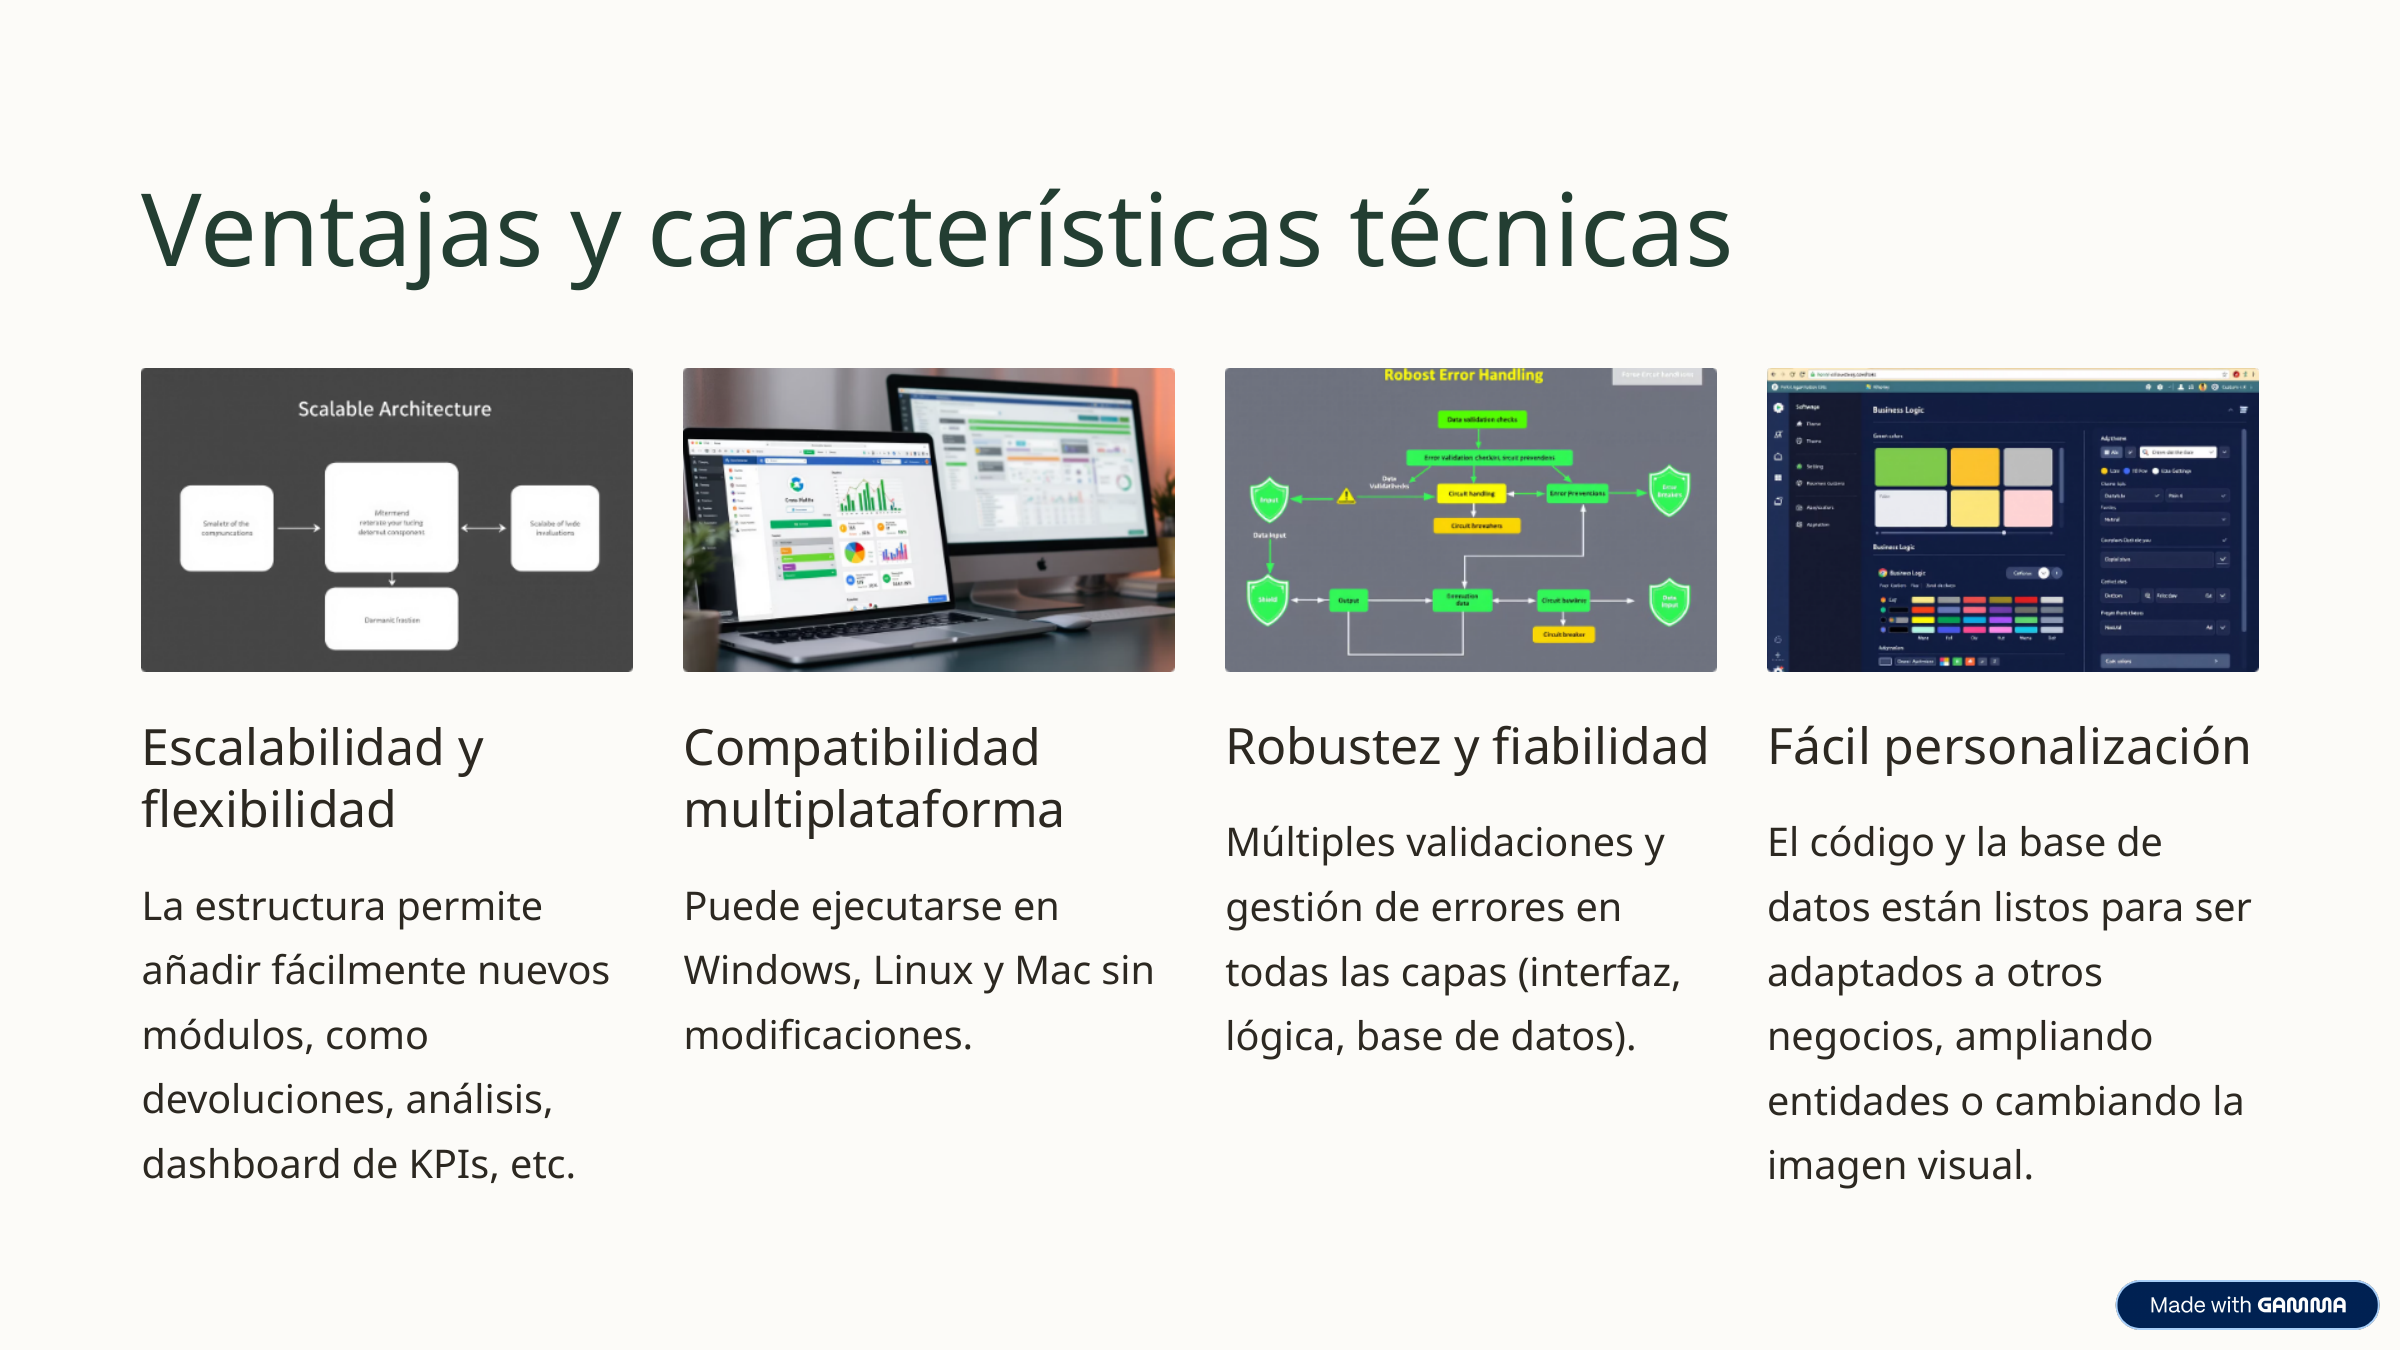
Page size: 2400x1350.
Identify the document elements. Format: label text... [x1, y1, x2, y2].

text_box Puede ejecutarse en Windows, Linux y Mac sin modificaciones. [683, 863, 1175, 1058]
text_box Múltiples validaciones y gestión de errores en todas las capas (interfaz, lógica, base de datos). [1225, 800, 1717, 1060]
text_box Ventajas y características técnicas [141, 160, 1676, 288]
text_box Fácil personalización [1767, 712, 2259, 776]
text_box Compatibilidad multiplataforma [683, 712, 1175, 840]
picture [1767, 368, 2259, 673]
text_box La estructura permite añadir fácilmente nuevos módulos, como devoluciones, análisis, dashboard de KPIs, etc. [141, 863, 633, 1188]
text_box Robustez y fiabilidad [1225, 712, 1717, 776]
picture [1225, 368, 1717, 673]
picture [683, 368, 1175, 673]
text_box Escalabilidad y flexibilidad [141, 712, 633, 840]
picture [2106, 1271, 2389, 1339]
picture [141, 368, 633, 673]
text_box El código y la base de datos están listos para ser adaptados a otros negocios, ampliando entidades o cambiando la imagen visual. [1767, 800, 2259, 1189]
